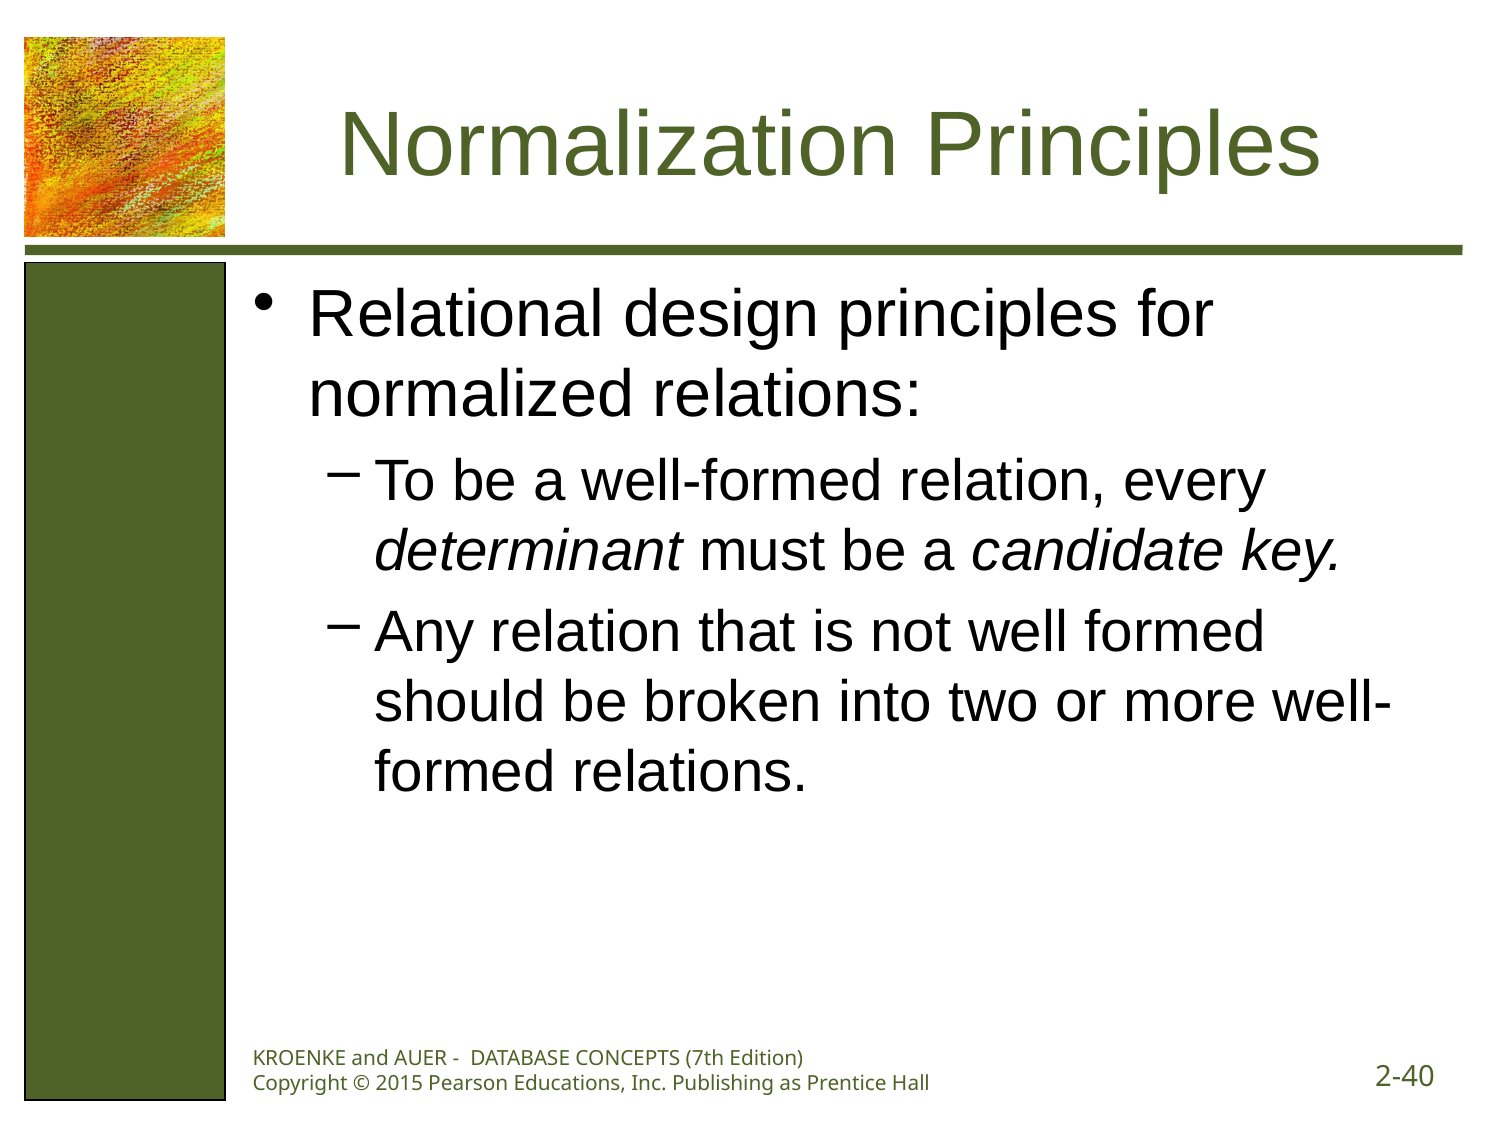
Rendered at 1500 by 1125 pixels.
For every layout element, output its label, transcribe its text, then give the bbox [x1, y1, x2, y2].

footer KROENKE and AUER - DATABASE CONCEPTS (7th Edition) Copyright © 2015 Pearson Educations, Inc. Publishing as Prentice Hall [237, 1037, 1088, 1104]
title Normalization Principles [237, 44, 1426, 233]
picture [24, 37, 225, 237]
slide_number 2-40 [1287, 1049, 1451, 1103]
list Relational design principles for normalized relations: To be a well-formed relation, every determinant must be a candidate key. Any relation that is not well formed should be broken into two or more well-formed relations. [237, 262, 1426, 1026]
